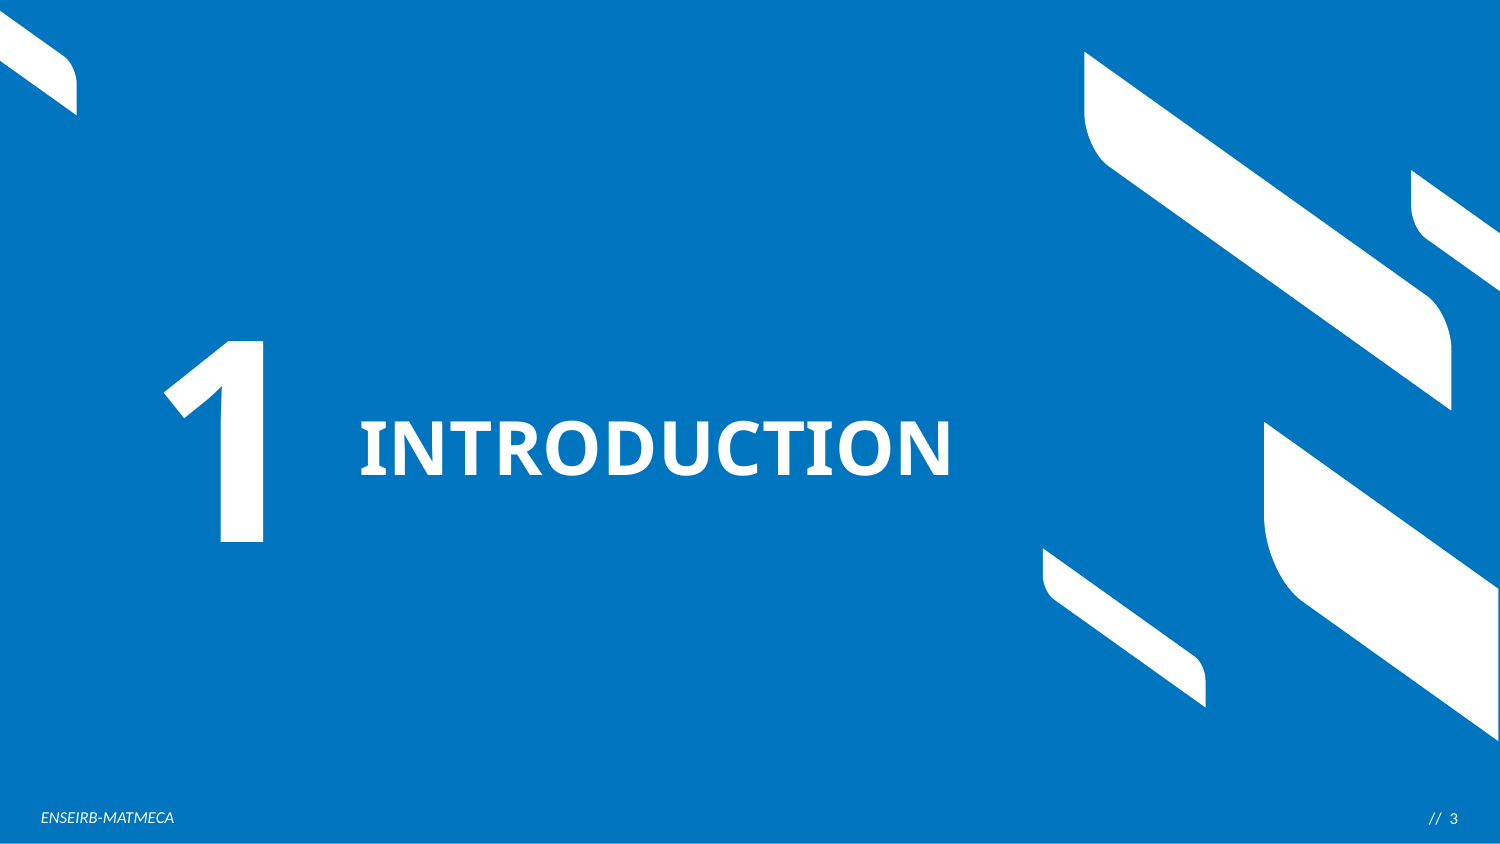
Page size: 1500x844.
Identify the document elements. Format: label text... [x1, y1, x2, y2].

text_box 1 [132, 253, 345, 606]
text_box INTRODUCTION [344, 393, 983, 499]
